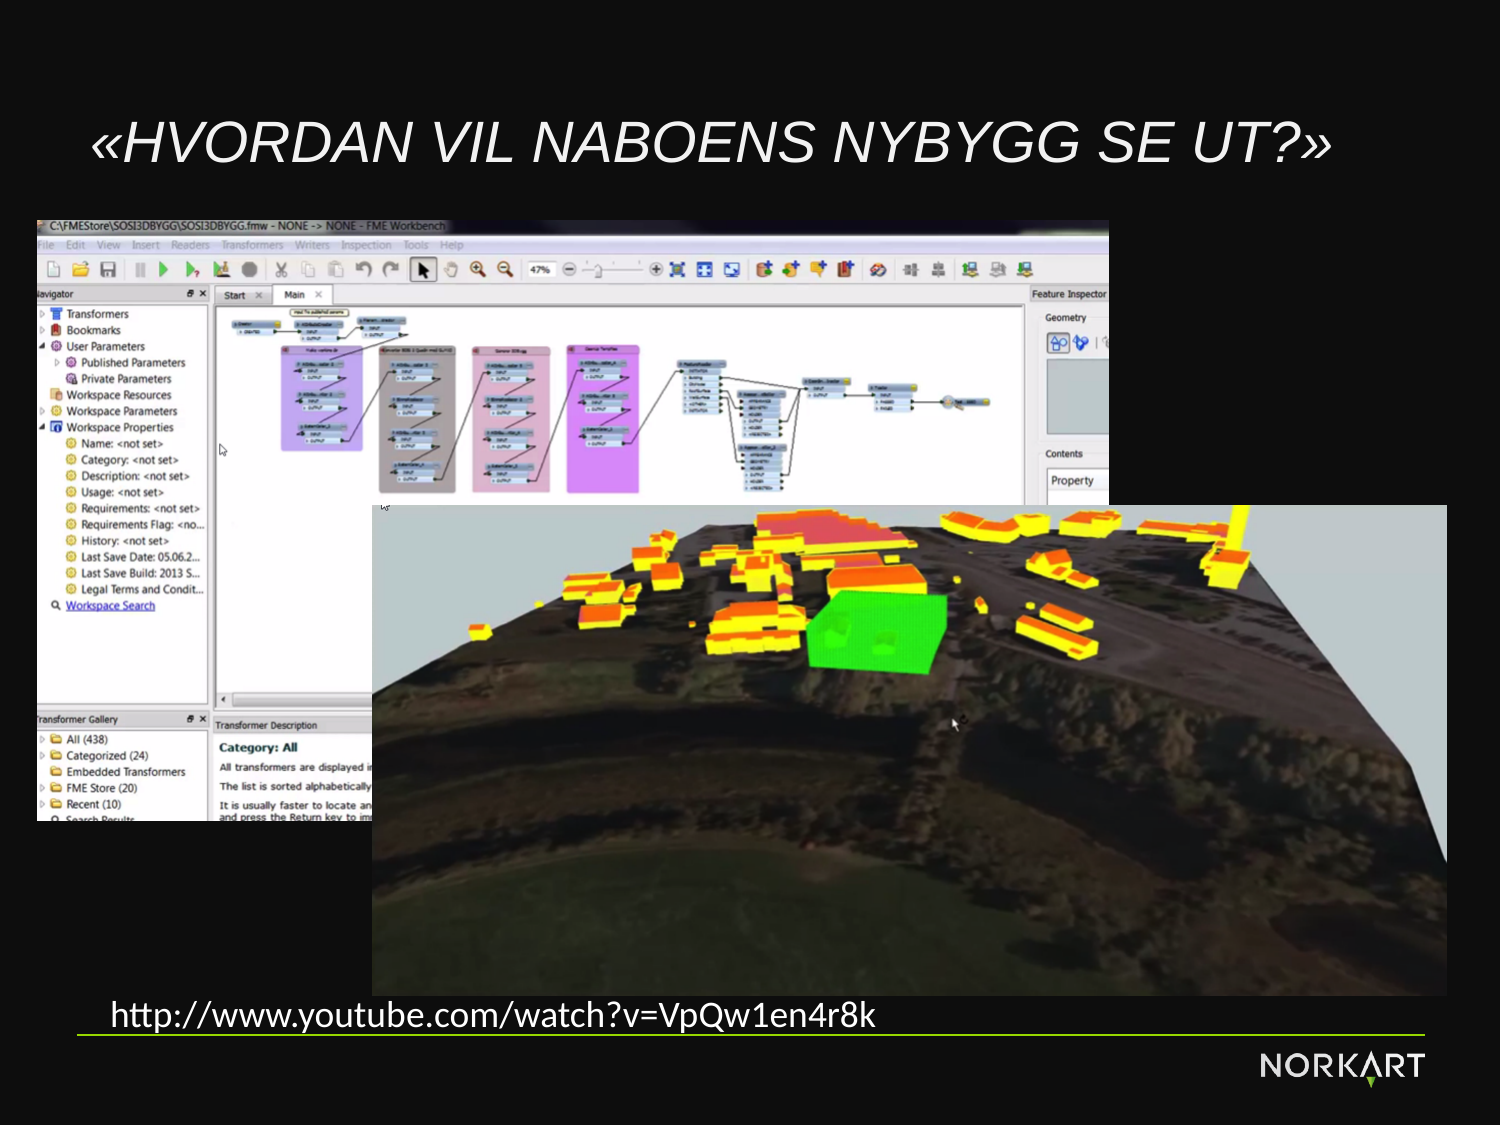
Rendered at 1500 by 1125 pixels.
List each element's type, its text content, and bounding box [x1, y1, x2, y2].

text_box http://www.youtube.com/watch?v=VpQw1en4r8k [95, 982, 941, 1043]
picture [37, 219, 1447, 996]
title «Hvordan vil naboens nybygg se ut?» [75, 45, 1425, 233]
picture [1252, 1046, 1425, 1094]
